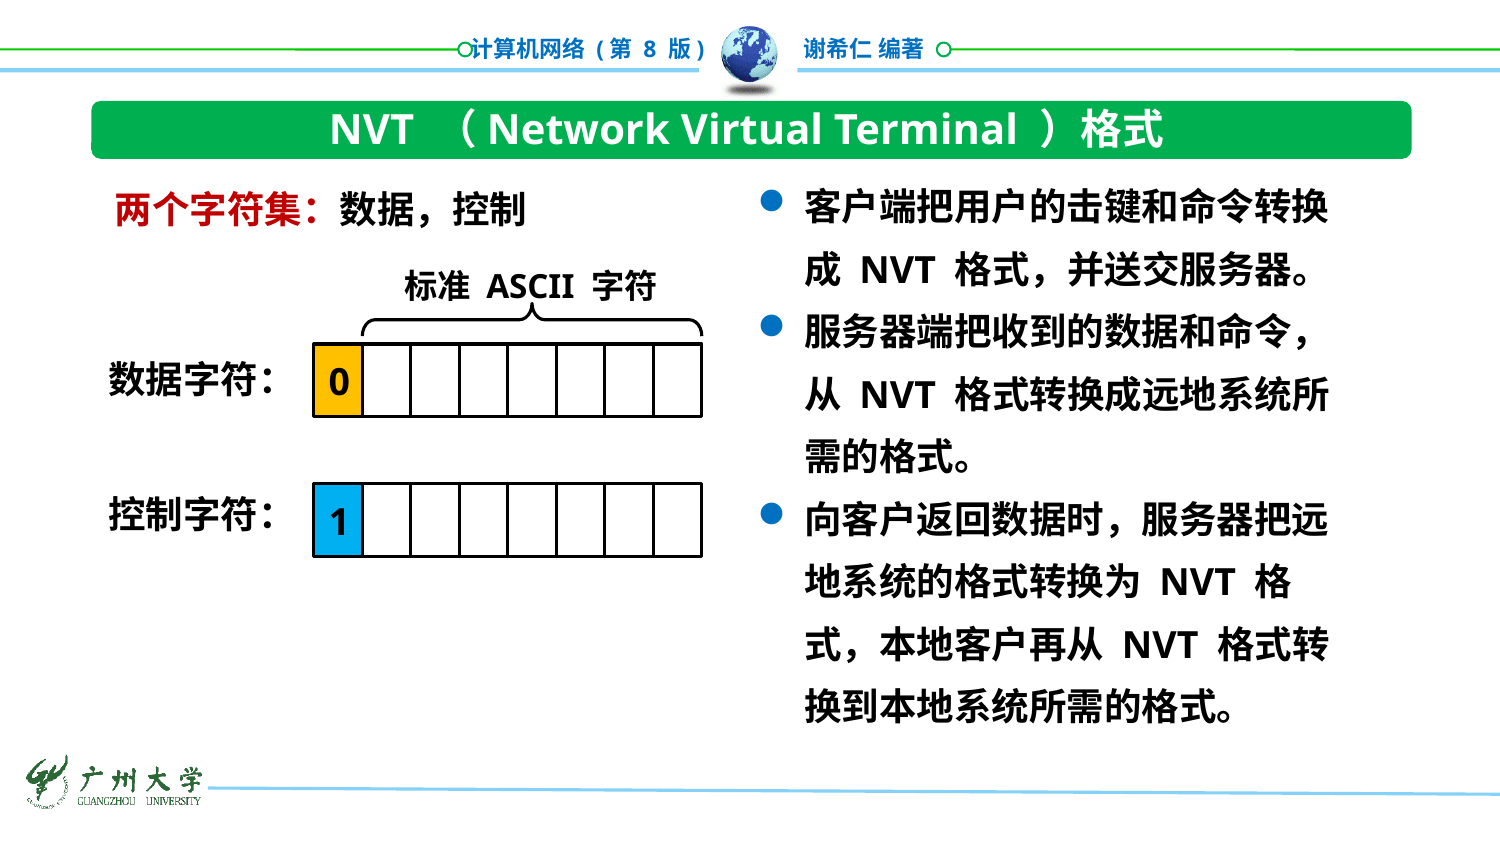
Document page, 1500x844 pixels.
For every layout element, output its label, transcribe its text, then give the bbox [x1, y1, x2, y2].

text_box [76, 483, 703, 557]
text_box NVT （Network Virtual Terminal ）格式 [314, 95, 1189, 161]
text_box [76, 257, 703, 417]
text_box 客户端把用户的击键和命令转换成 NVT 格式，并送交服务器。 服务器端把收到的数据和命令，从 NVT 格式转换成远地系统所需的格式。 向客户返回数据时，服务器把远地系统的格式转换为 NVT 格式，本地客户再从 NVT 格式转换到本地系统所需的格式。 [742, 158, 1377, 736]
picture [26, 754, 202, 809]
text_box [91, 100, 314, 159]
picture [719, 24, 779, 95]
text_box 两个字符集：数据，控制 [82, 178, 543, 239]
text_box [1189, 100, 1412, 159]
